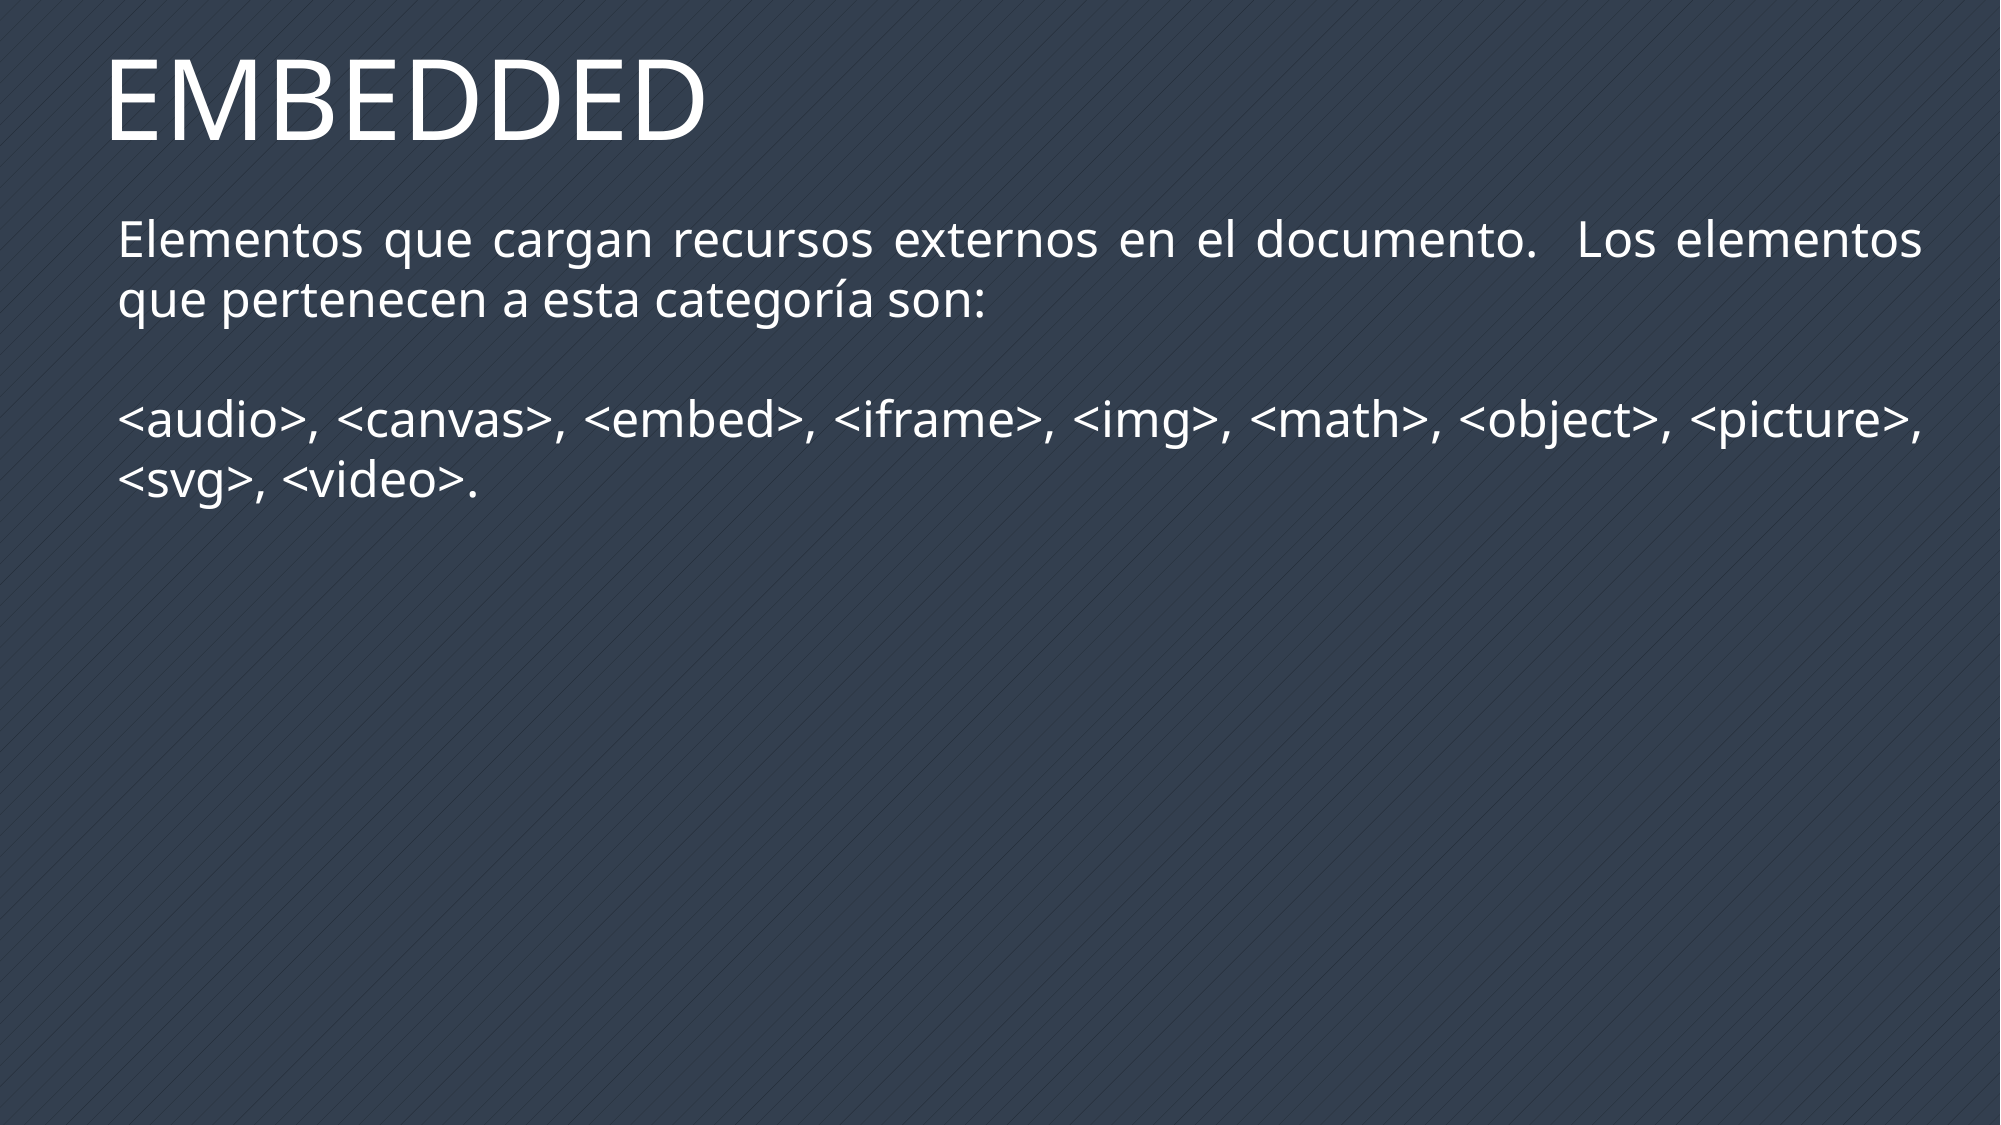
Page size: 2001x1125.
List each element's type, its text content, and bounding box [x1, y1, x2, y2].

text_box EMBEDDED [87, 20, 1896, 171]
text_box Elementos que cargan recursos externos en el documento. Los elementos que pertenecen a esta categoría son: <audio>, <canvas>, <embed>, <iframe>, <img>, <math>, <object>, <picture>, <svg>, <video>. [102, 200, 1940, 515]
